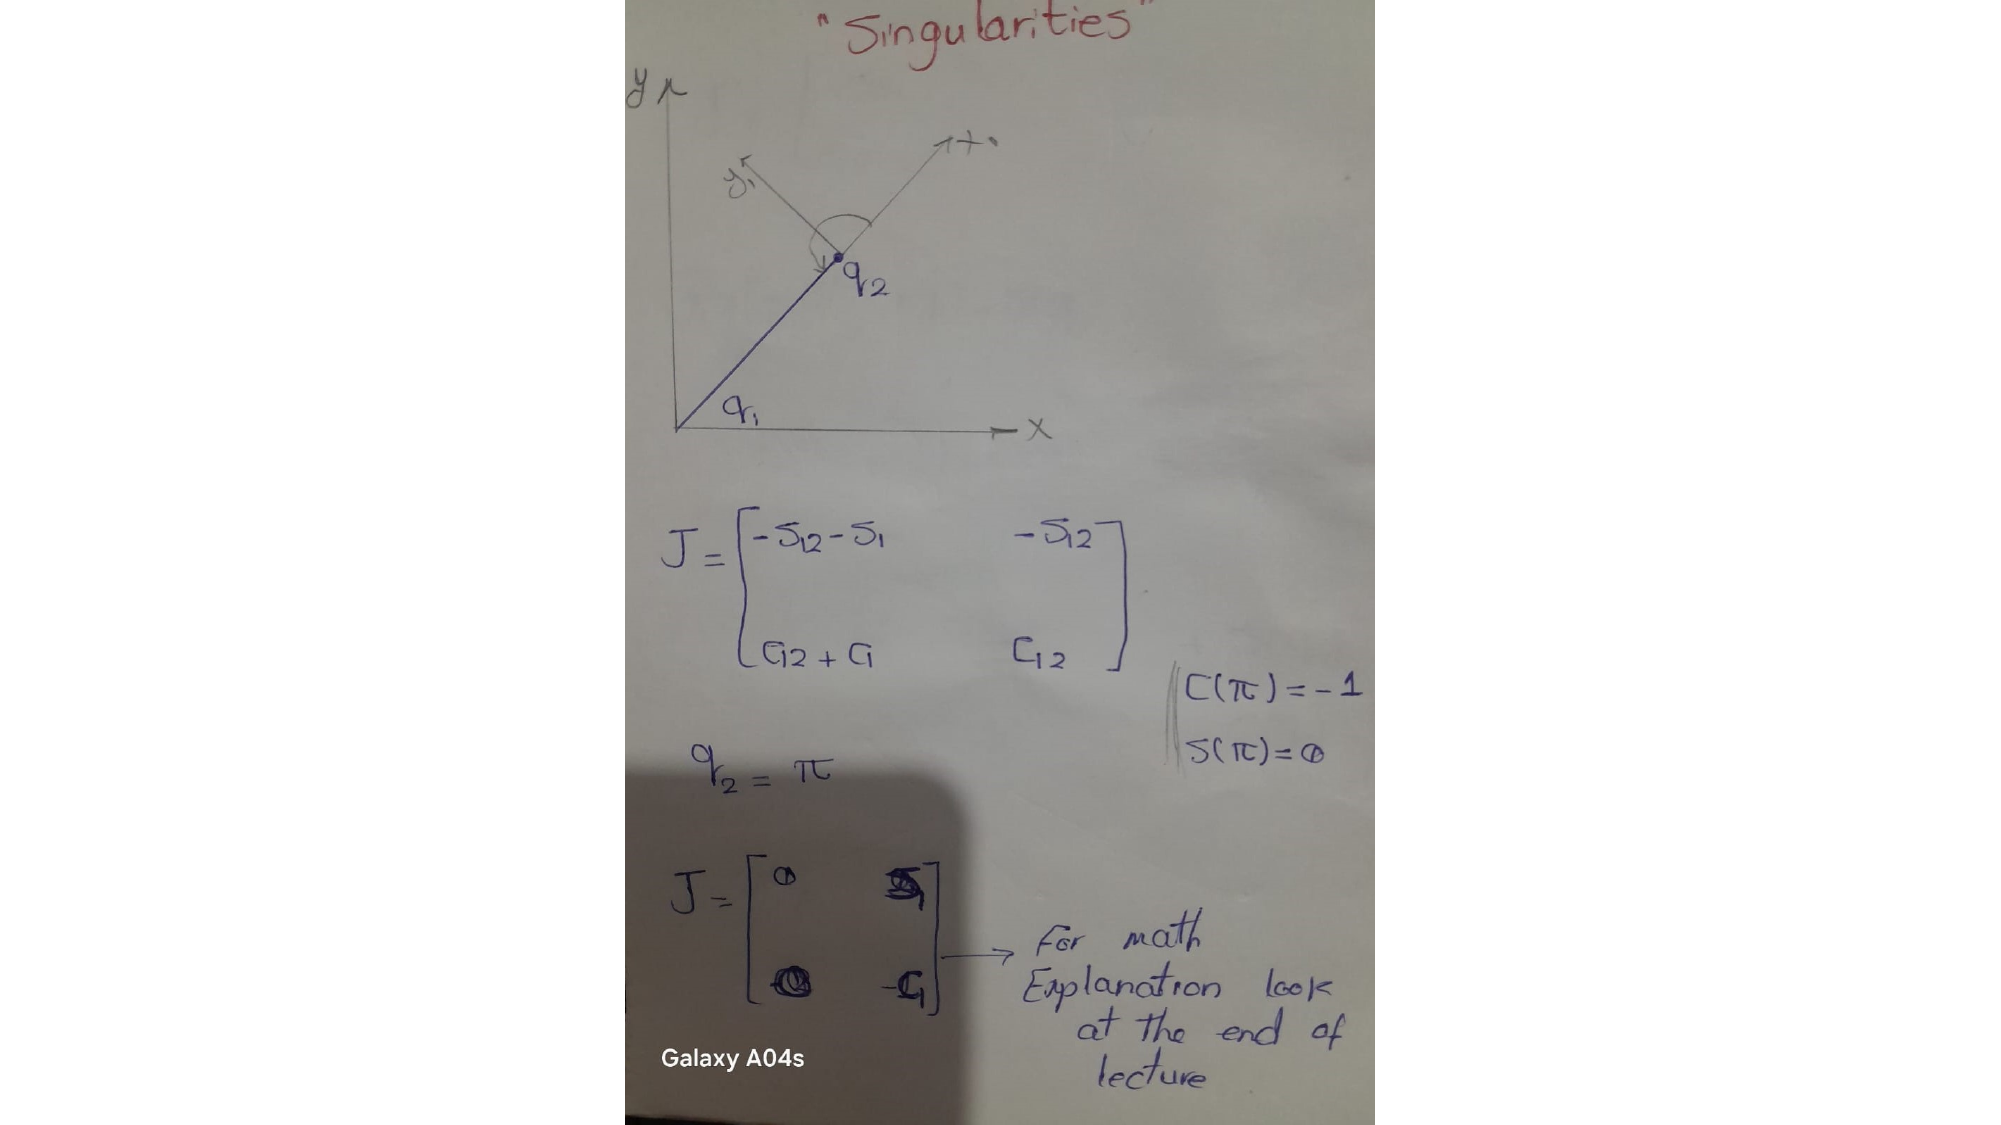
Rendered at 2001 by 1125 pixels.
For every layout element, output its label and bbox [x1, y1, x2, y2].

picture [625, 0, 1375, 1125]
